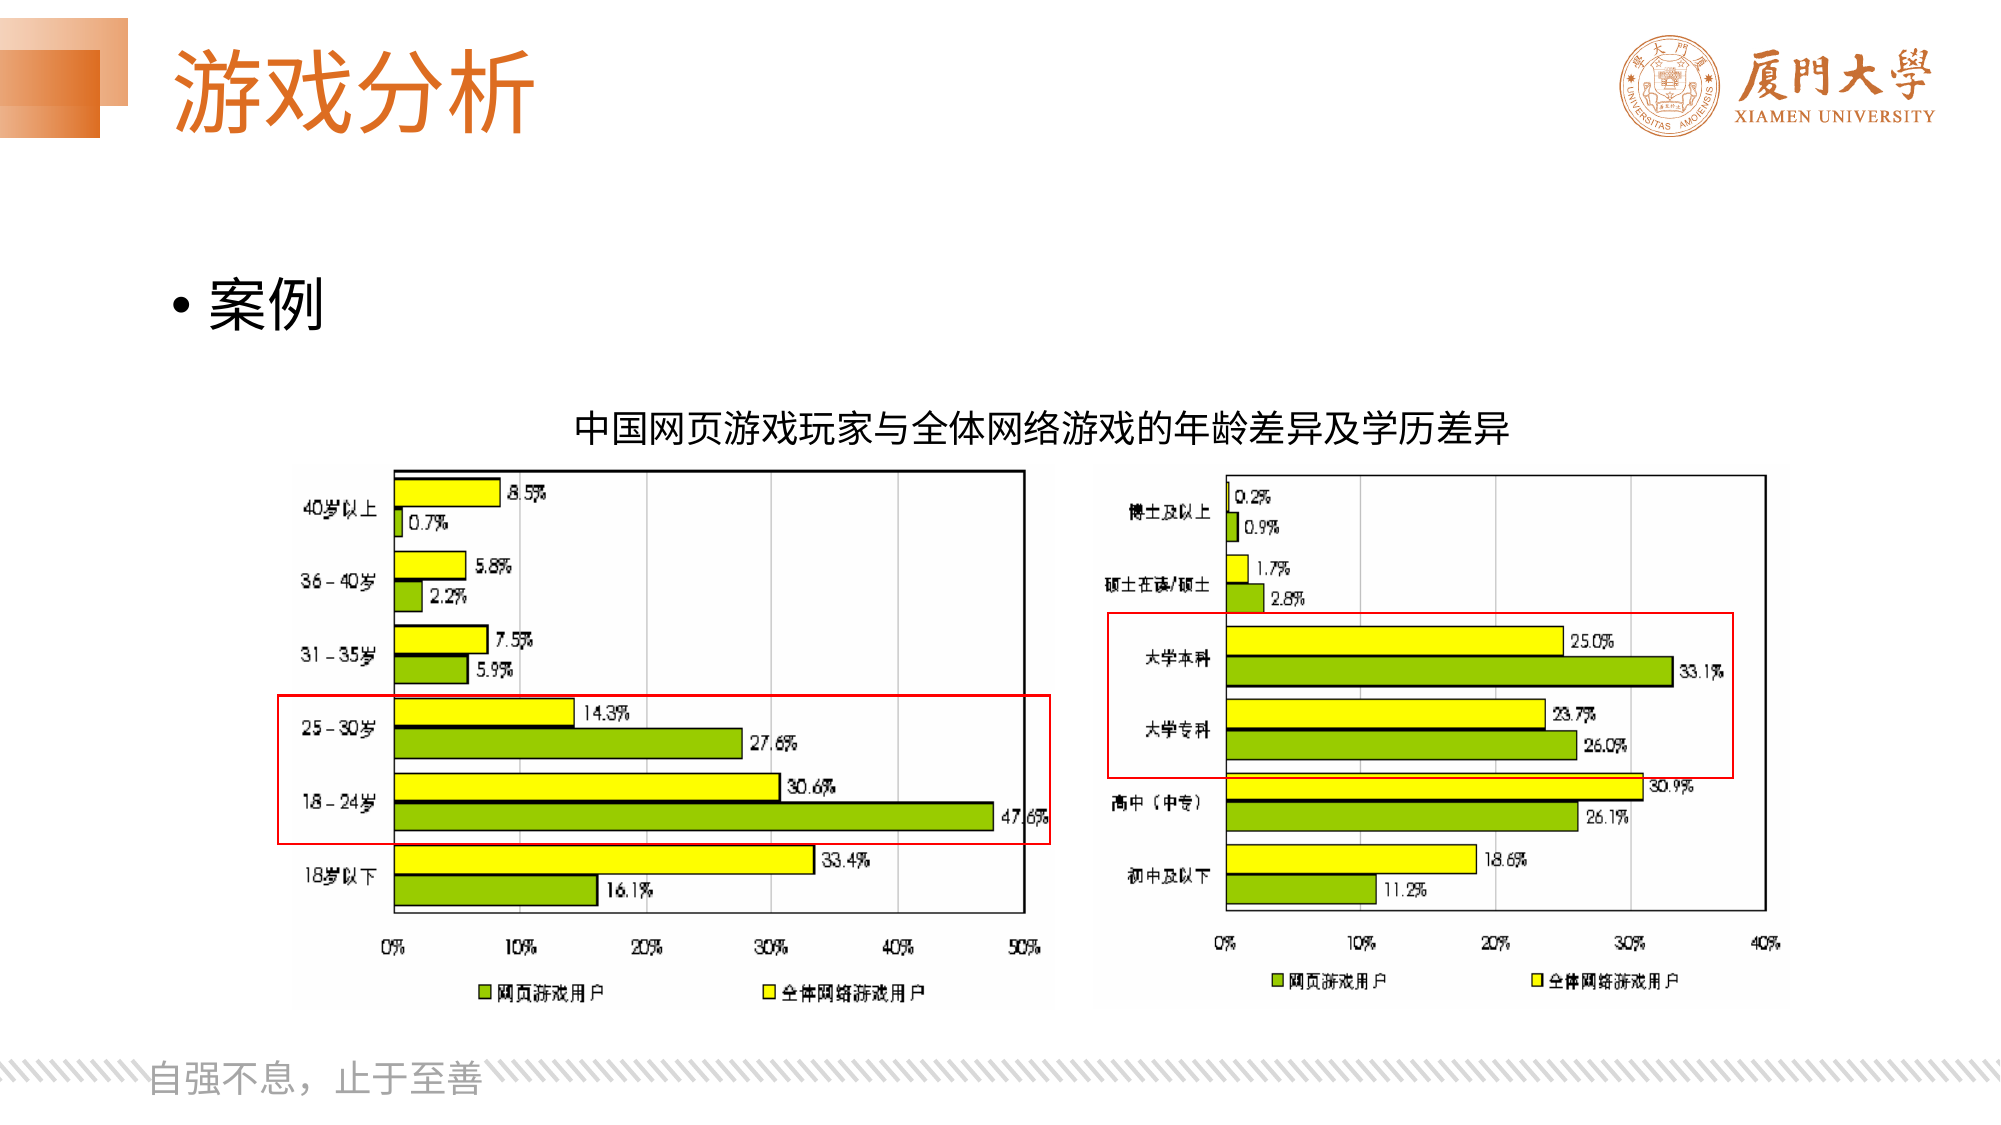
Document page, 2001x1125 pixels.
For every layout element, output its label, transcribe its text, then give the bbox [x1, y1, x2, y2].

title 游戏分析 [156, 16, 1882, 177]
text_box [278, 397, 1792, 1010]
list 案例 [156, 268, 1882, 996]
